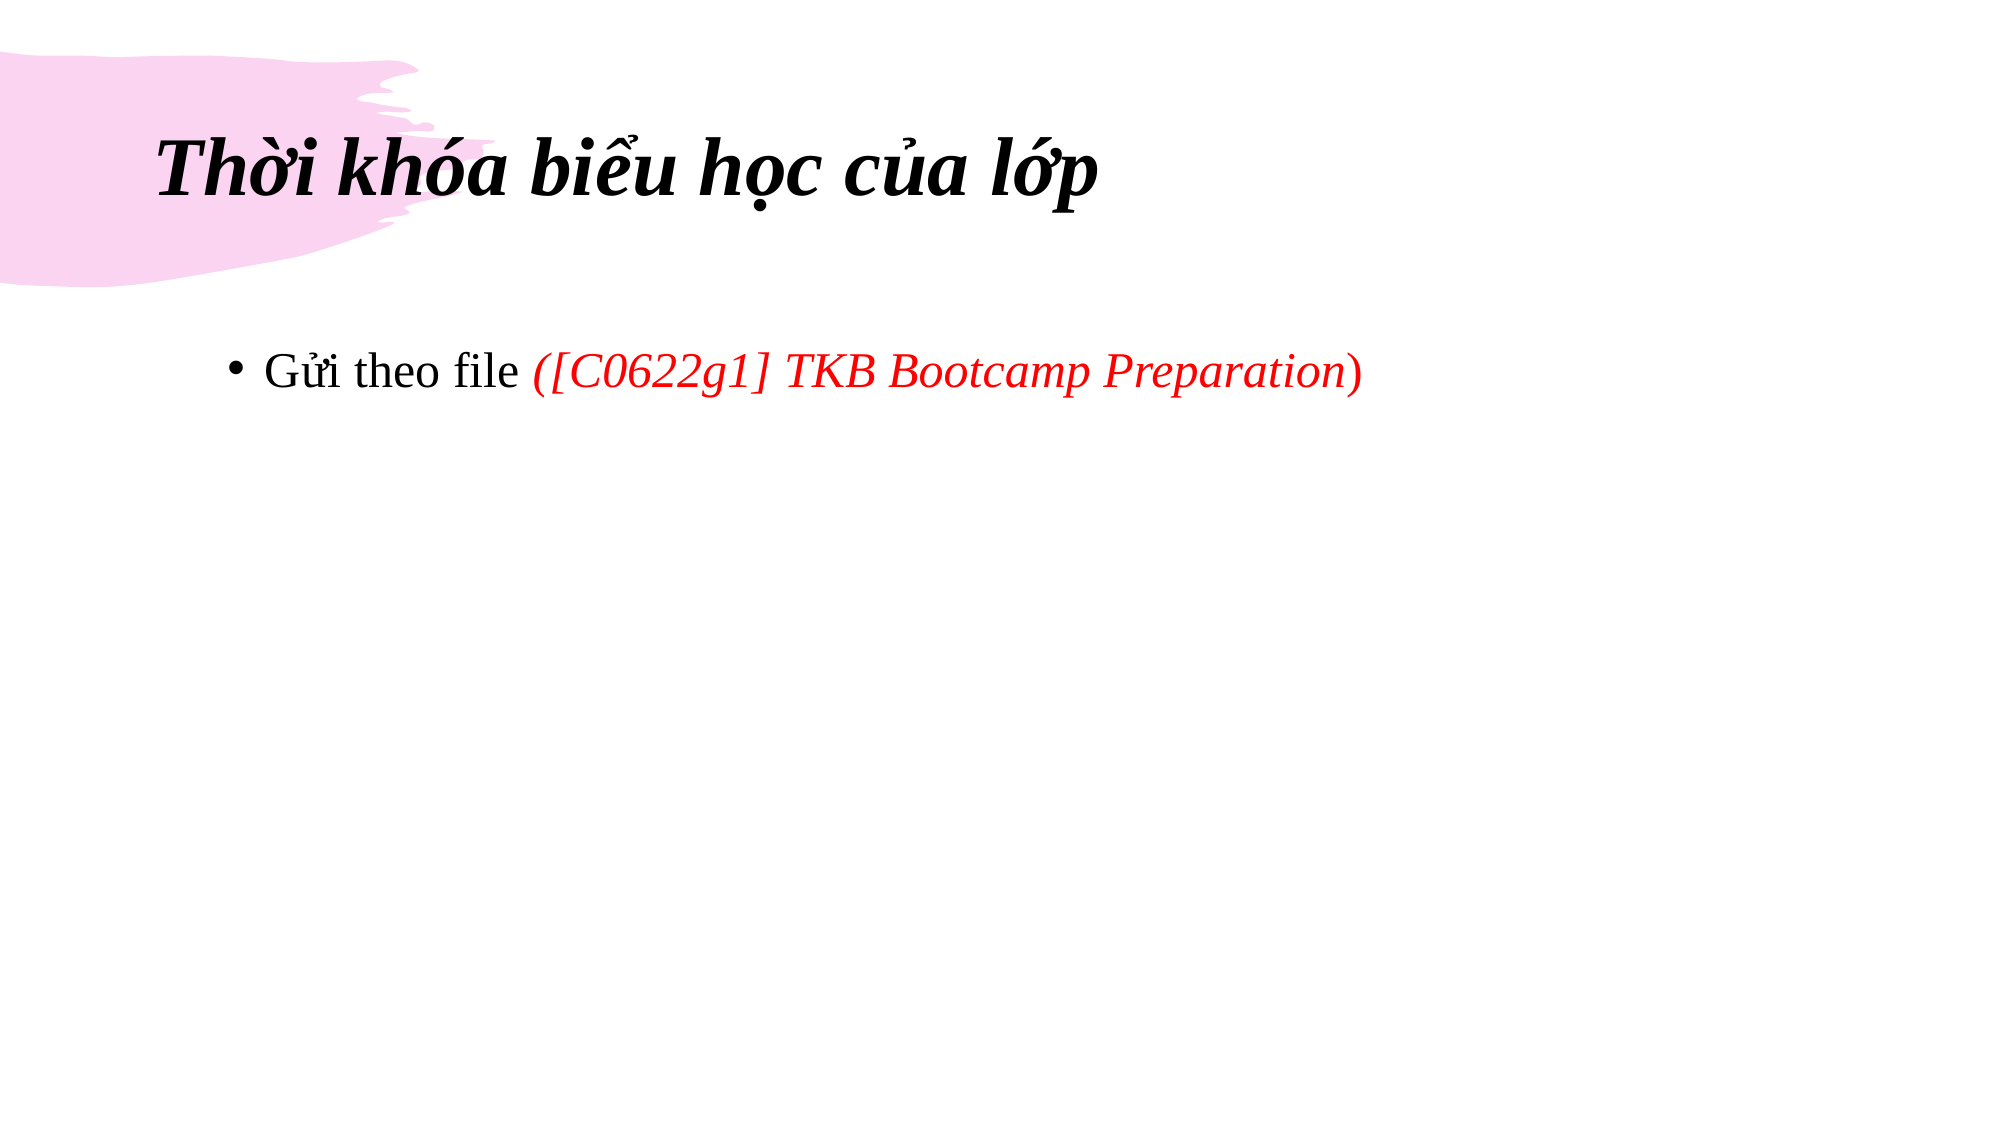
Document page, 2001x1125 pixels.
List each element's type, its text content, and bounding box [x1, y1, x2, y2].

title Thời khóa biểu học của lớp [137, 59, 1863, 278]
list Gửi theo file ([C0622g1] TKB Bootcamp Preparation) [137, 329, 1971, 1013]
